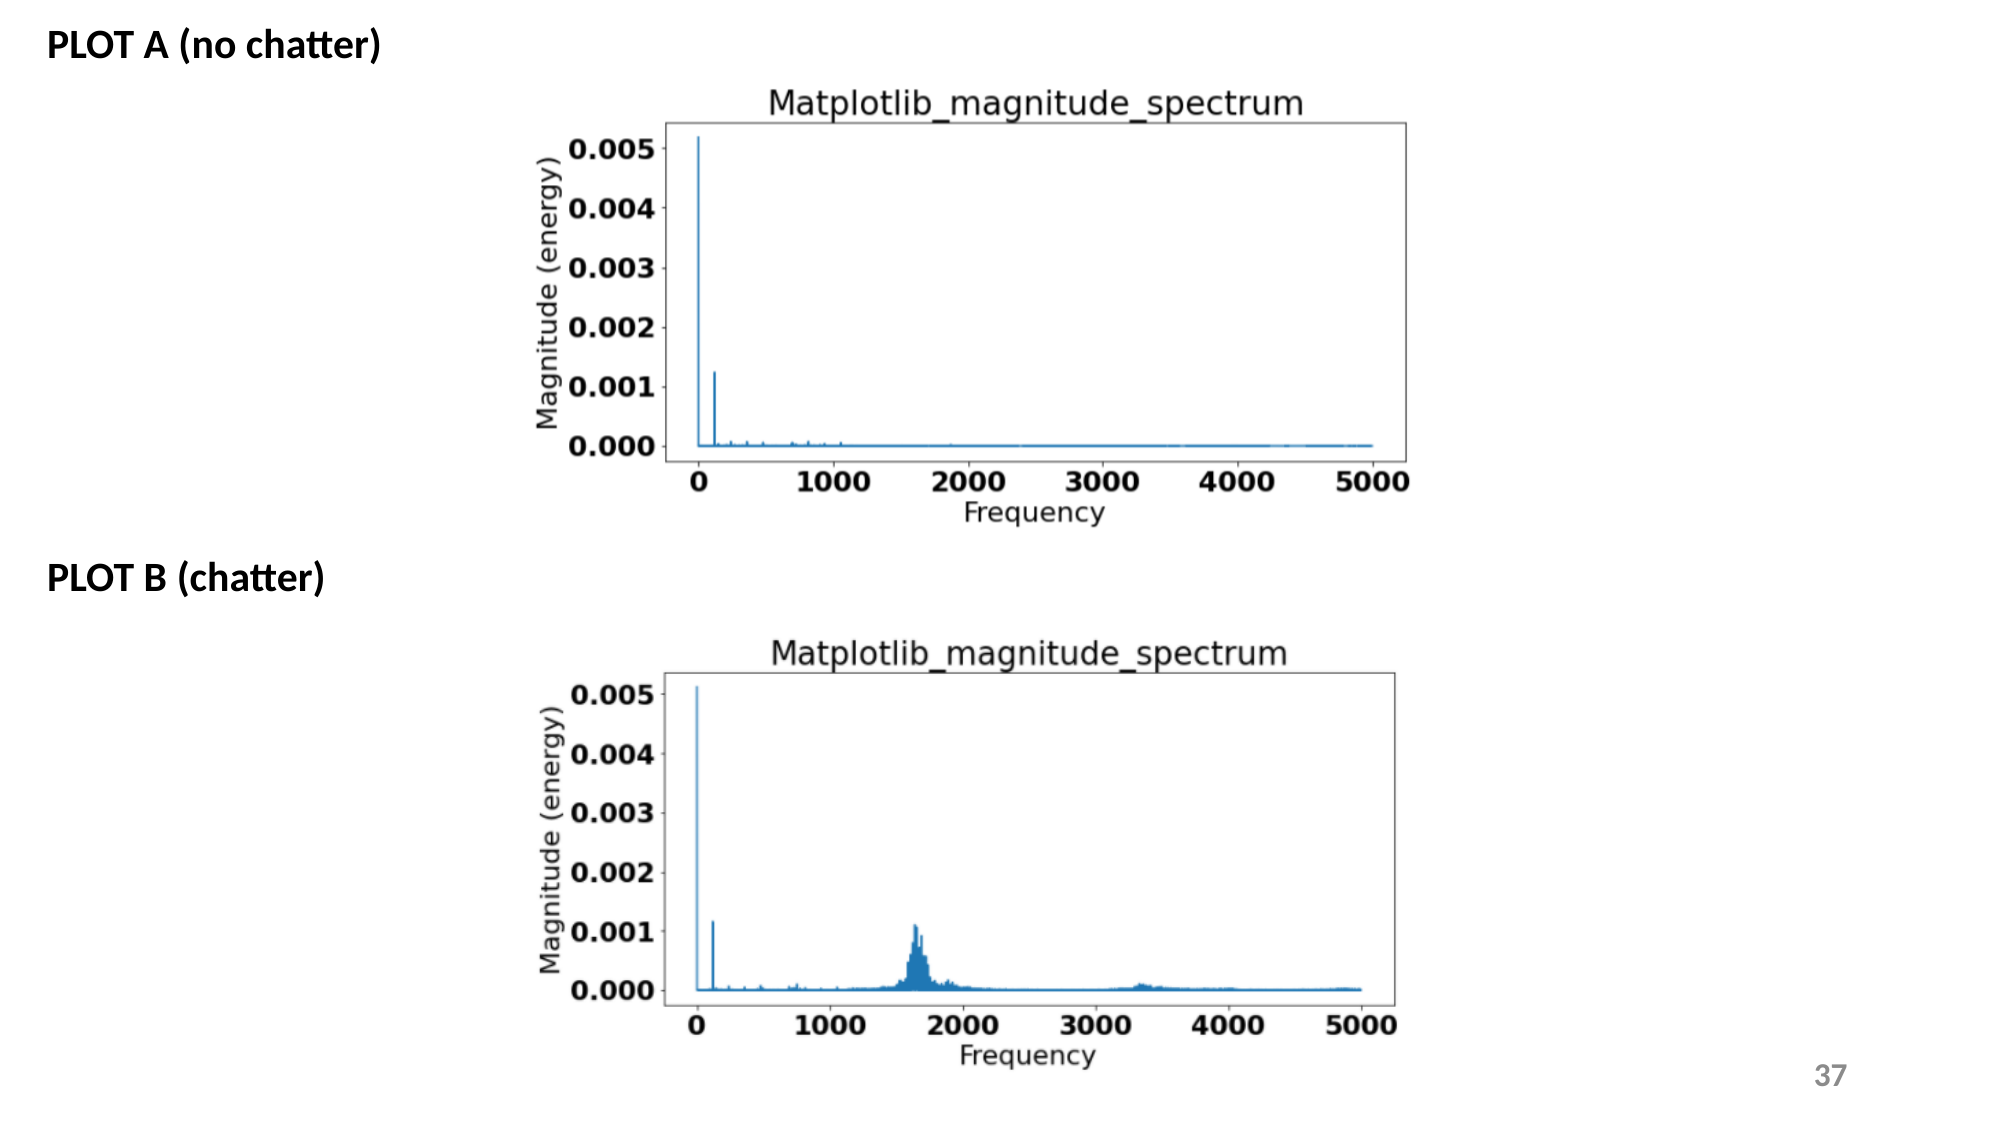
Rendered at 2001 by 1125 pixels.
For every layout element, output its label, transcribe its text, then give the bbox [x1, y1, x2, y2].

text_box PLOT B (chatter) [32, 542, 441, 608]
text_box PLOT A (no chatter) [32, 9, 441, 74]
picture [524, 622, 1441, 1080]
slide_number 37 [1785, 1042, 1863, 1103]
picture [524, 74, 1422, 532]
